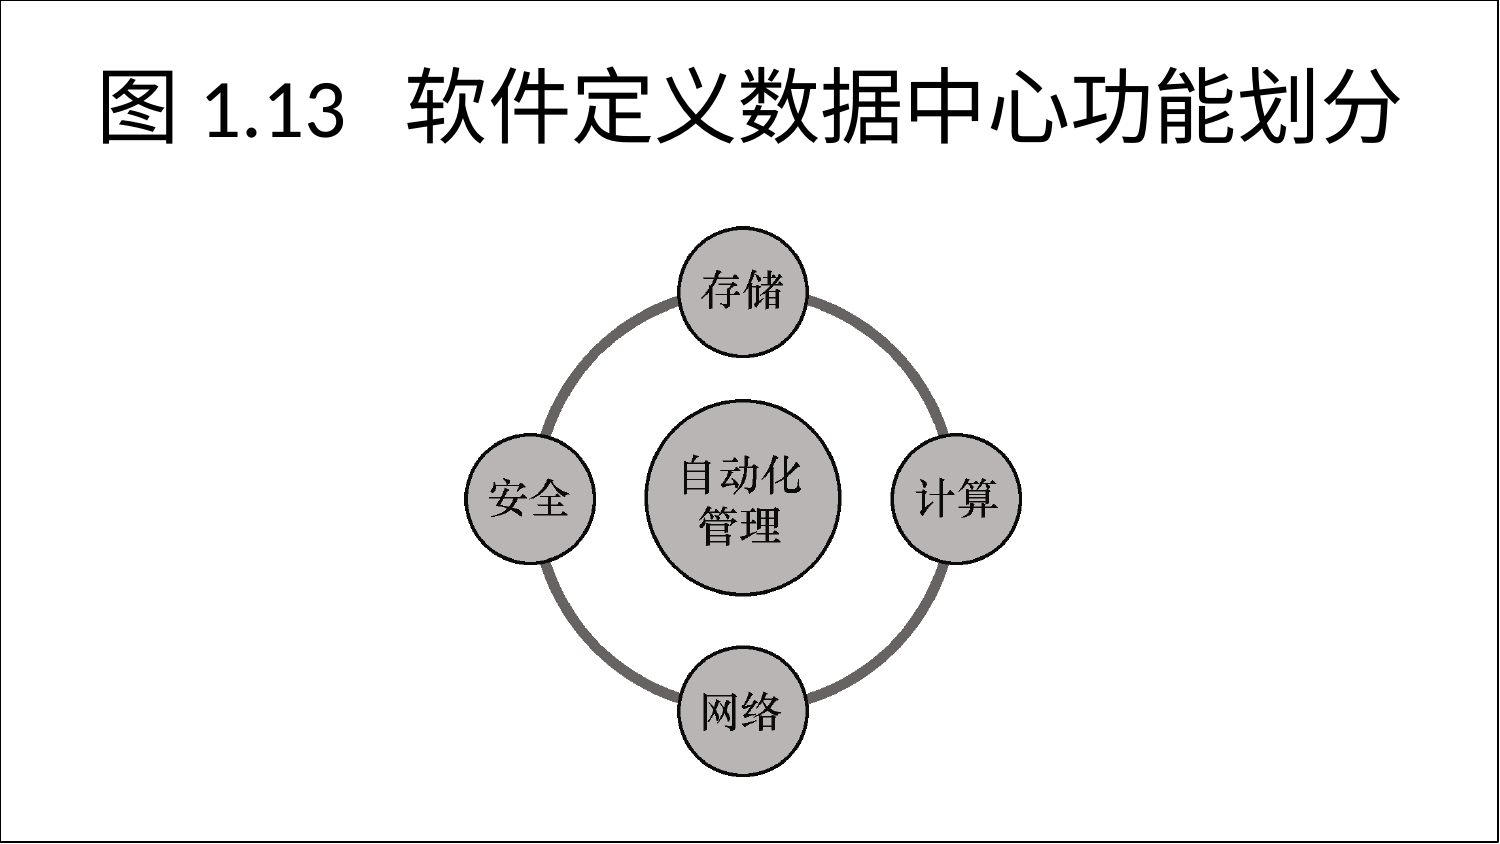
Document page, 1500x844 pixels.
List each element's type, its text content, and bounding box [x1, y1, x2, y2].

title 图1.13 软件定义数据中心功能划分 [75, 33, 1425, 175]
picture [463, 225, 1022, 777]
